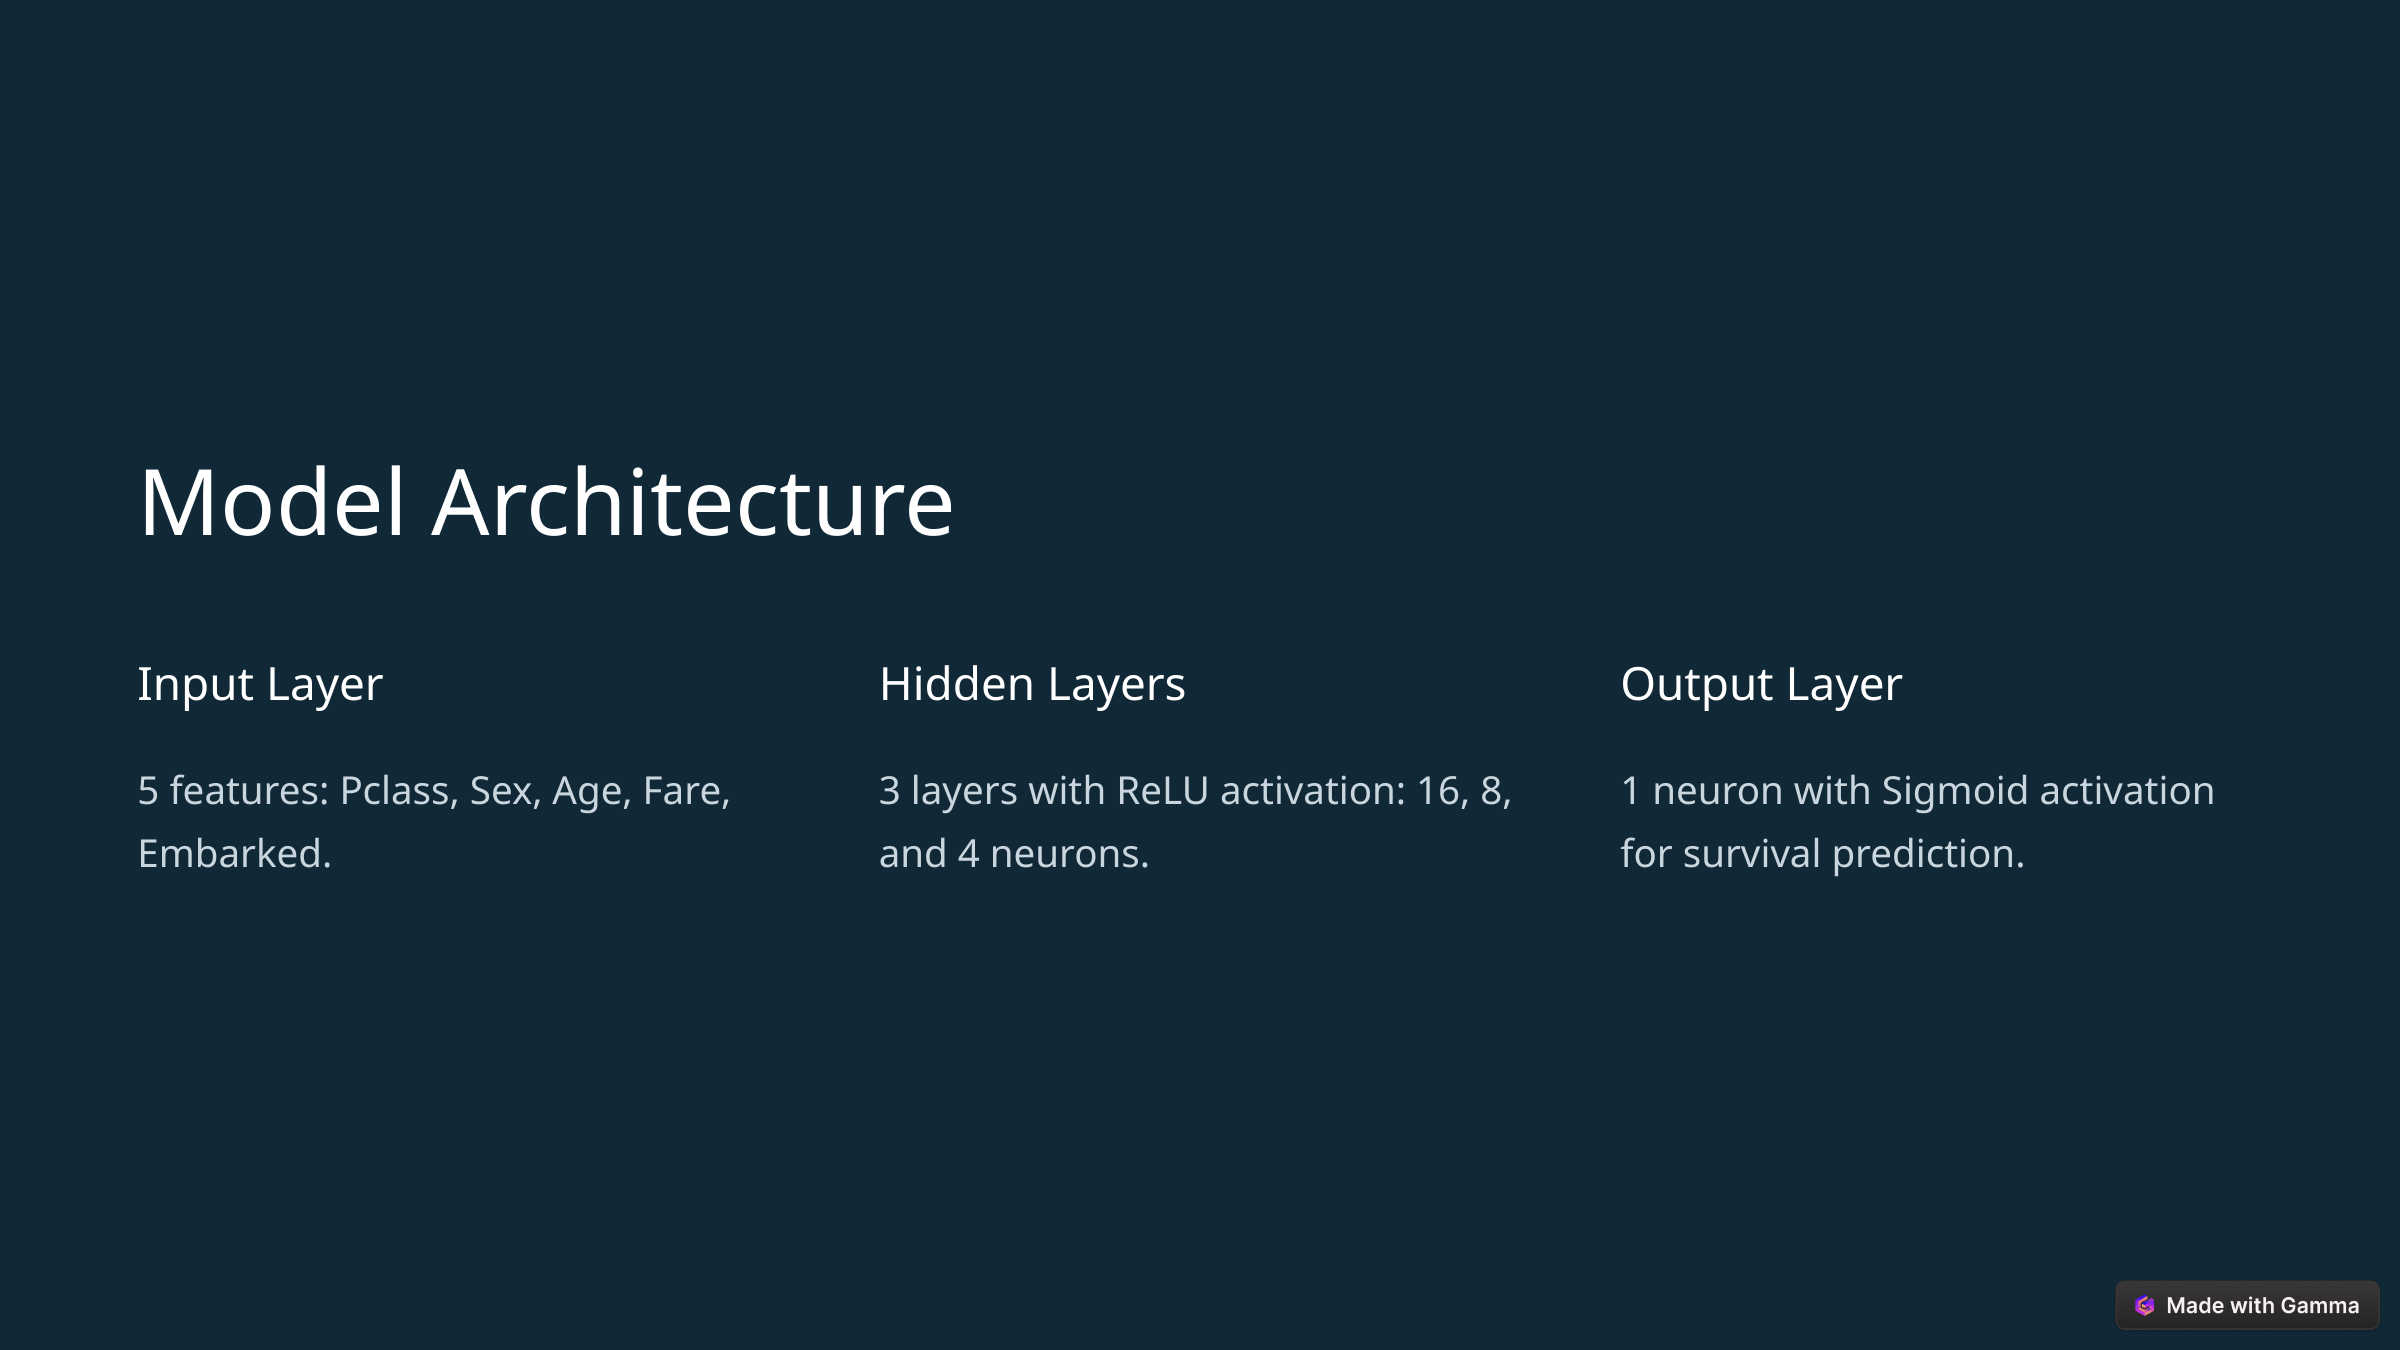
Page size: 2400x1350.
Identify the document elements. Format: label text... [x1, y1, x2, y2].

text_box Output Layer [1620, 652, 2083, 711]
text_box Hidden Layers [878, 652, 1341, 711]
text_box 5 features: Pclass, Sex, Age, Fare, Embarked. [137, 749, 782, 876]
picture [2106, 1271, 2389, 1339]
text_box 1 neuron with Sigmoid activation for survival prediction. [1620, 749, 2265, 876]
text_box 3 layers with ReLU activation: 16, 8, and 4 neurons. [878, 749, 1524, 876]
text_box Model Architecture [137, 439, 1198, 555]
text_box Input Layer [137, 652, 600, 711]
